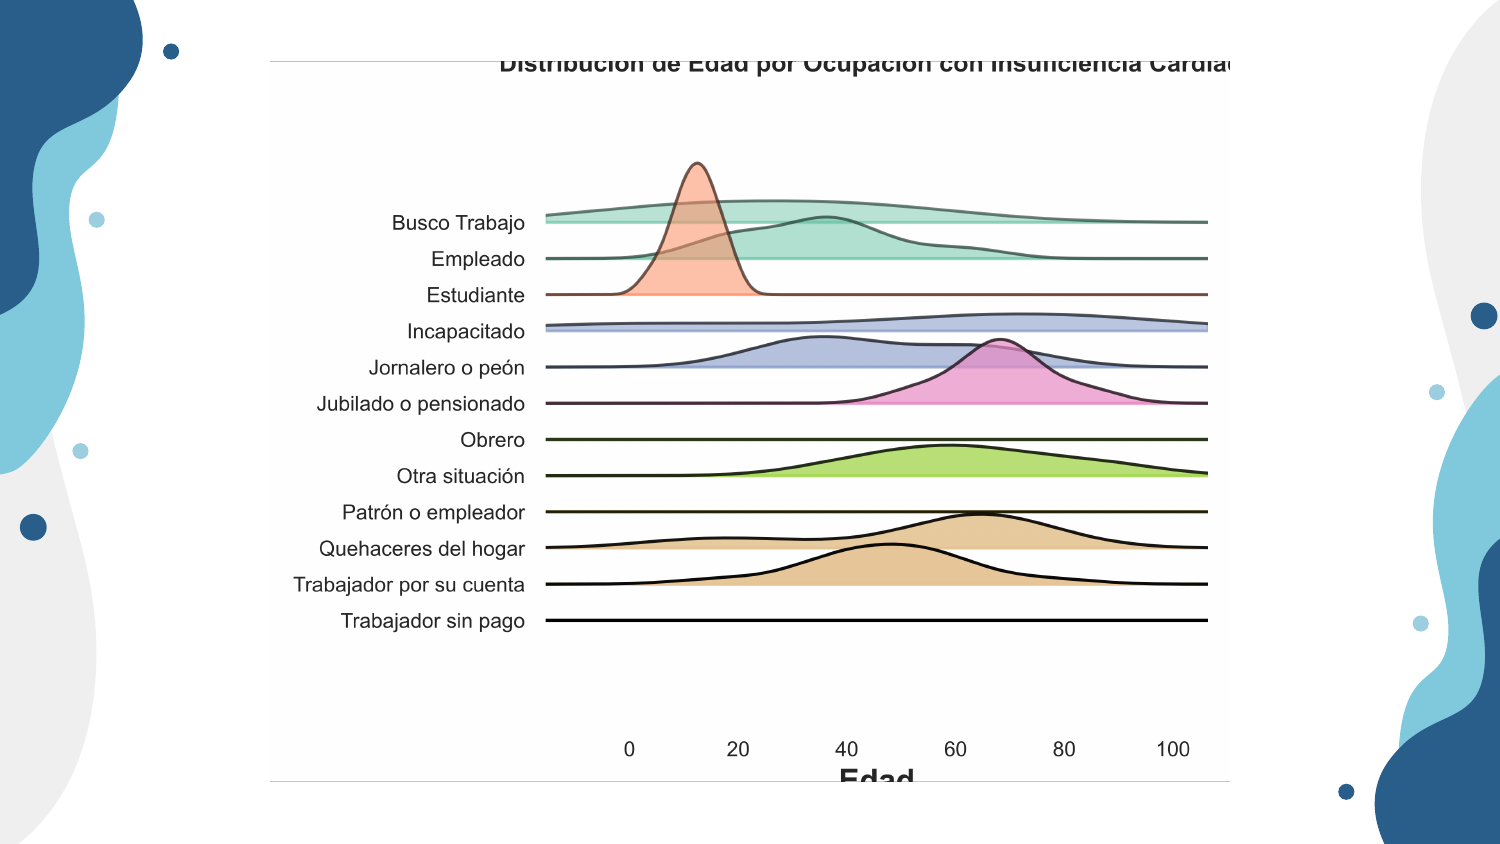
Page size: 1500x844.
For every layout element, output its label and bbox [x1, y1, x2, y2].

picture [270, 61, 1230, 783]
